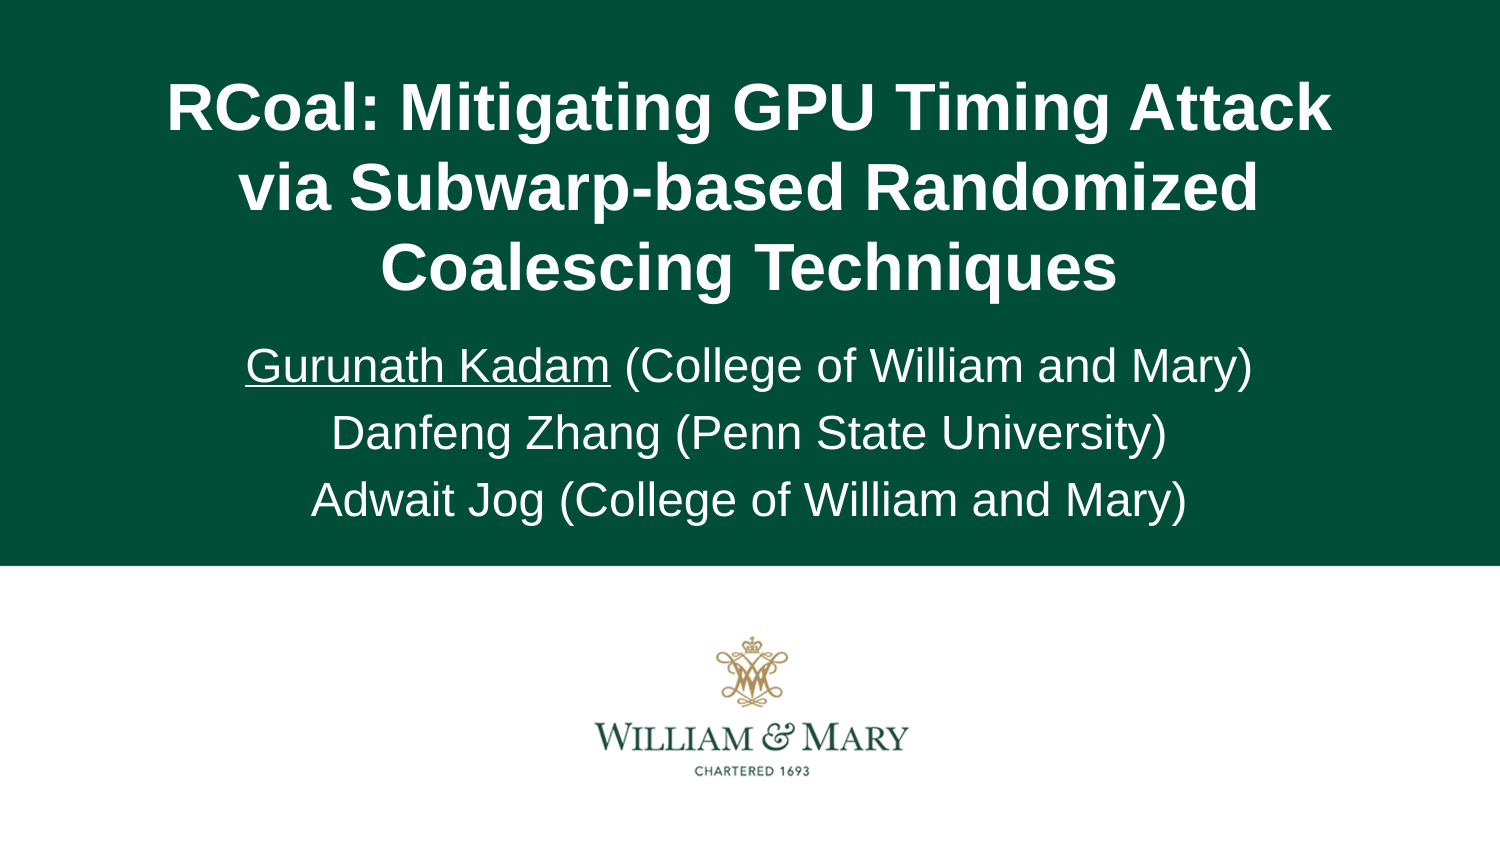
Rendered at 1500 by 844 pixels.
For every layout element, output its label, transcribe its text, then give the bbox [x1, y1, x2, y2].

subtitle Gurunath Kadam (College of William and Mary) Danfeng Zhang (Penn State University) Adwait Jog (College of William and Mary) [225, 326, 1275, 543]
picture [0, 0, 1500, 844]
title RCoal: Mitigating GPU Timing Attack via Subwarp-based Randomized Coalescing Techniques [112, 93, 1388, 274]
